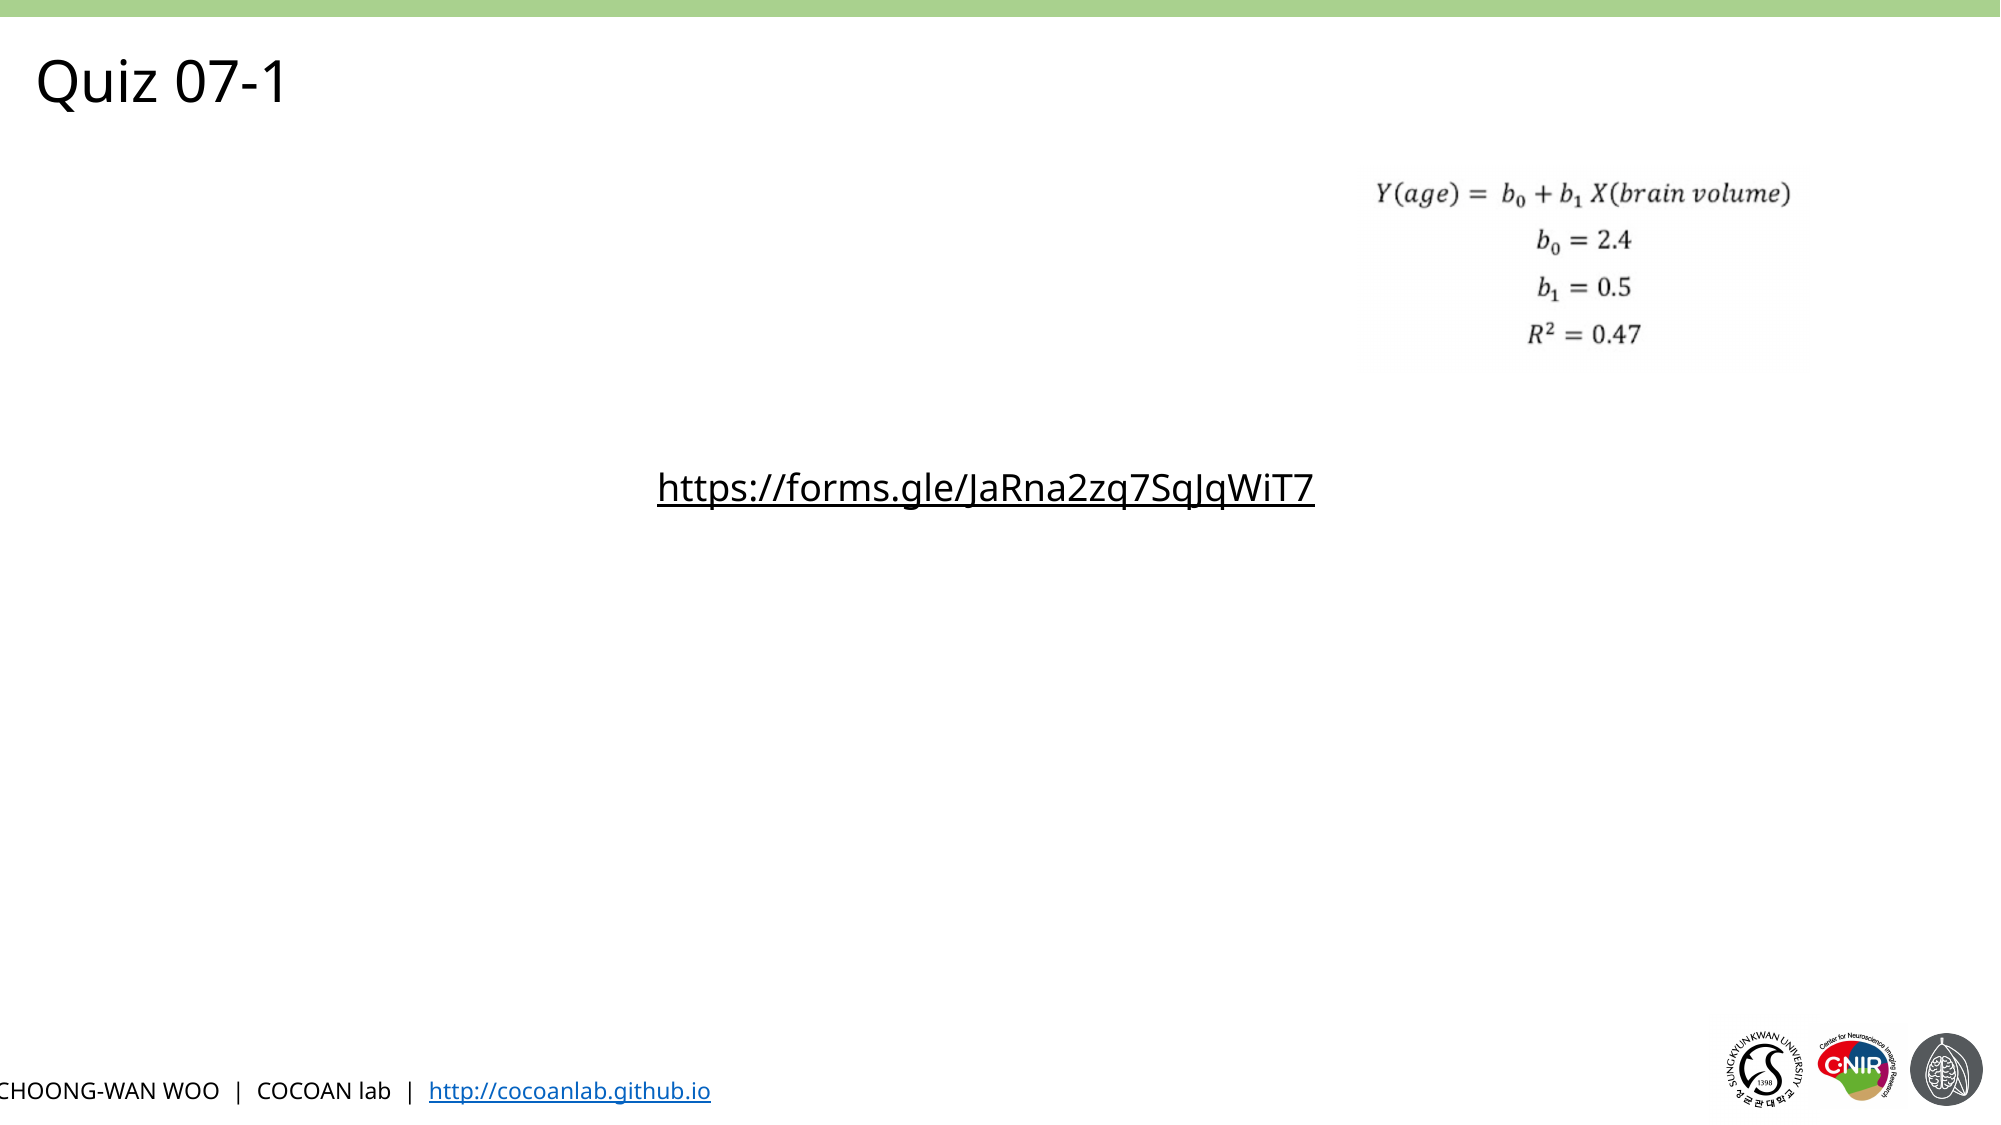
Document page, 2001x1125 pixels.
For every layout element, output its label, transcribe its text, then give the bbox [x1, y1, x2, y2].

text_box Quiz 07-1 [20, 36, 308, 122]
text_box https://forms.gle/JaRna2zq7SqJqWiT7 [642, 456, 1340, 523]
text_box [0, 0, 2000, 18]
text_box CHOONG-WAN WOO | COCOAN lab | http://cocoanlab.github.io [0, 1069, 727, 1116]
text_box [1709, 1014, 1983, 1125]
picture [1357, 165, 1810, 373]
